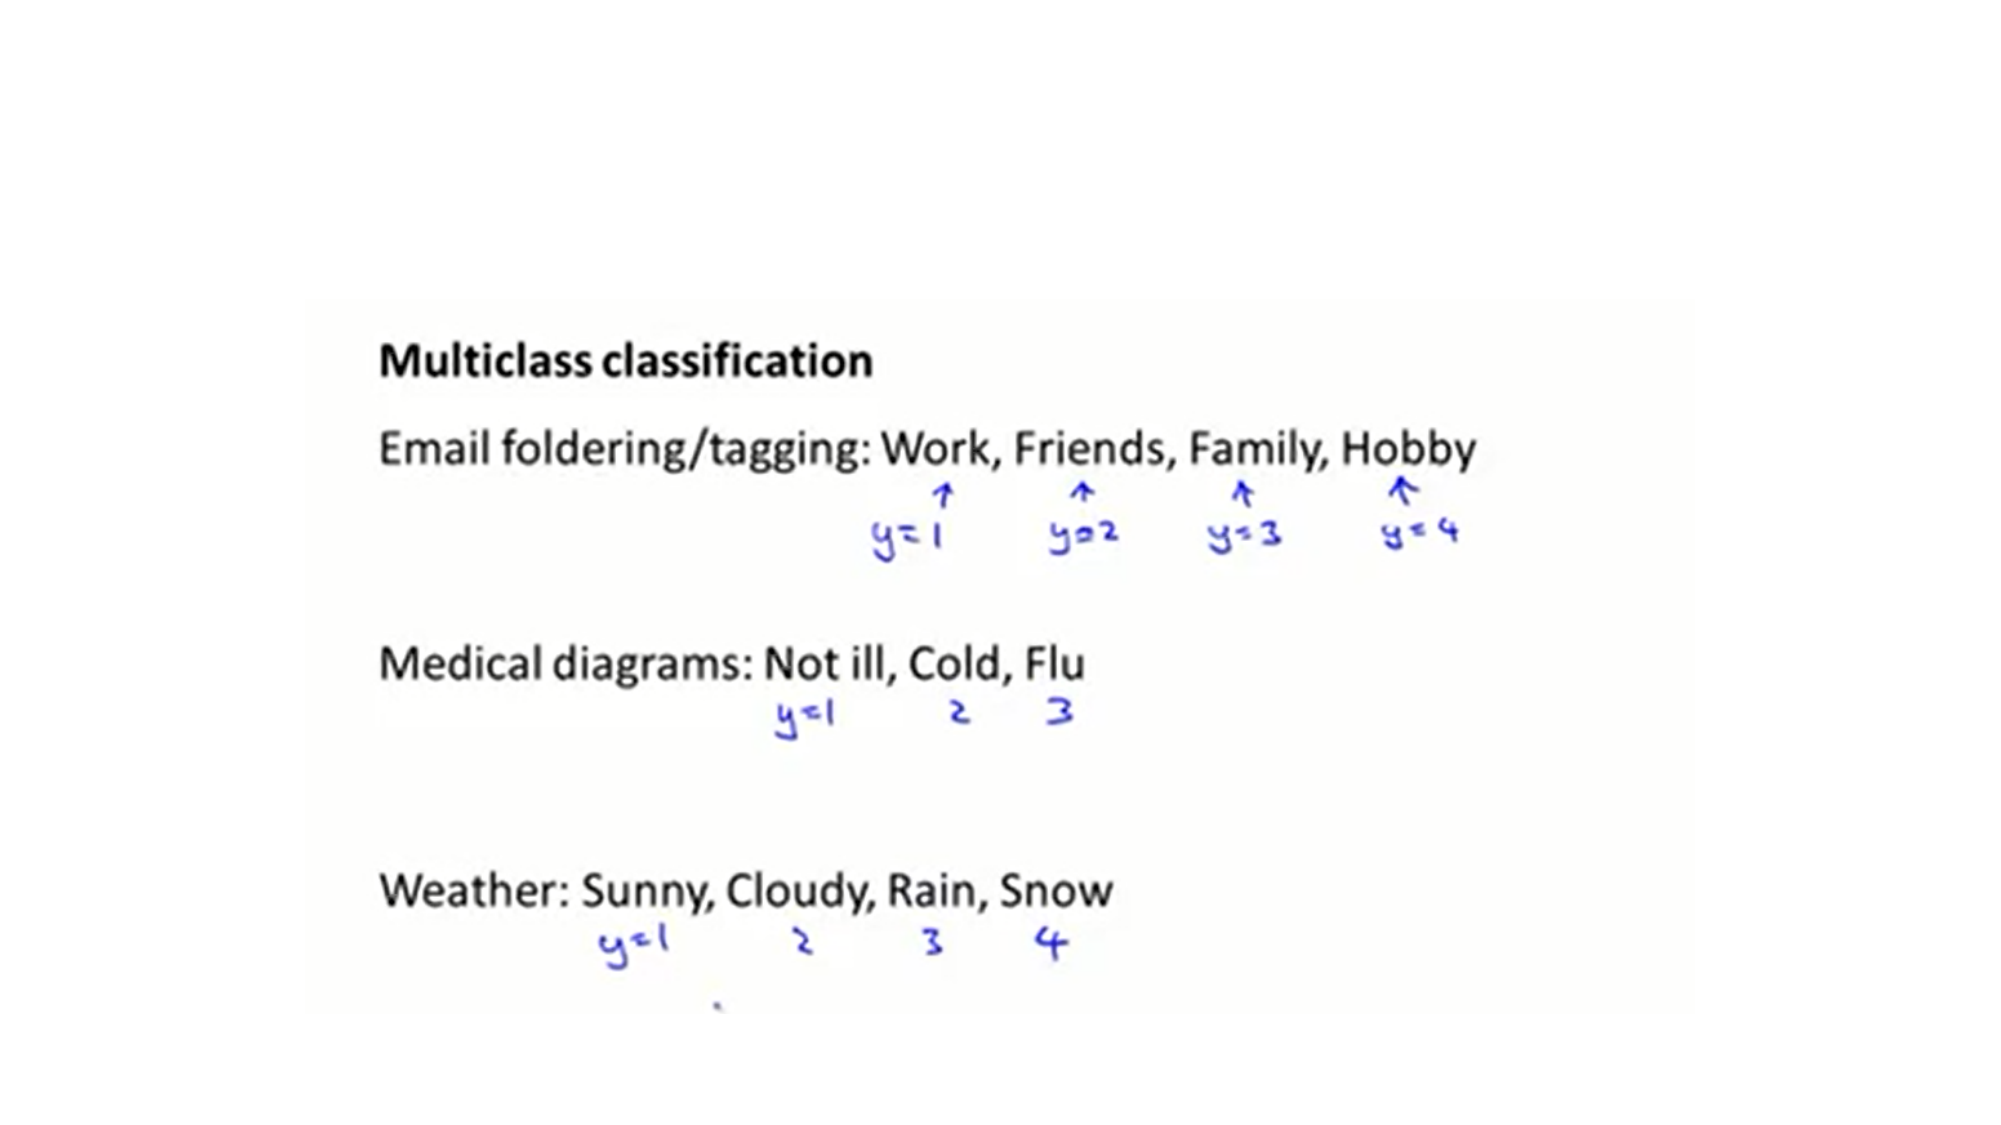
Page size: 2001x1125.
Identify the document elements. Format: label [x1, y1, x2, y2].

list [305, 299, 1695, 1014]
